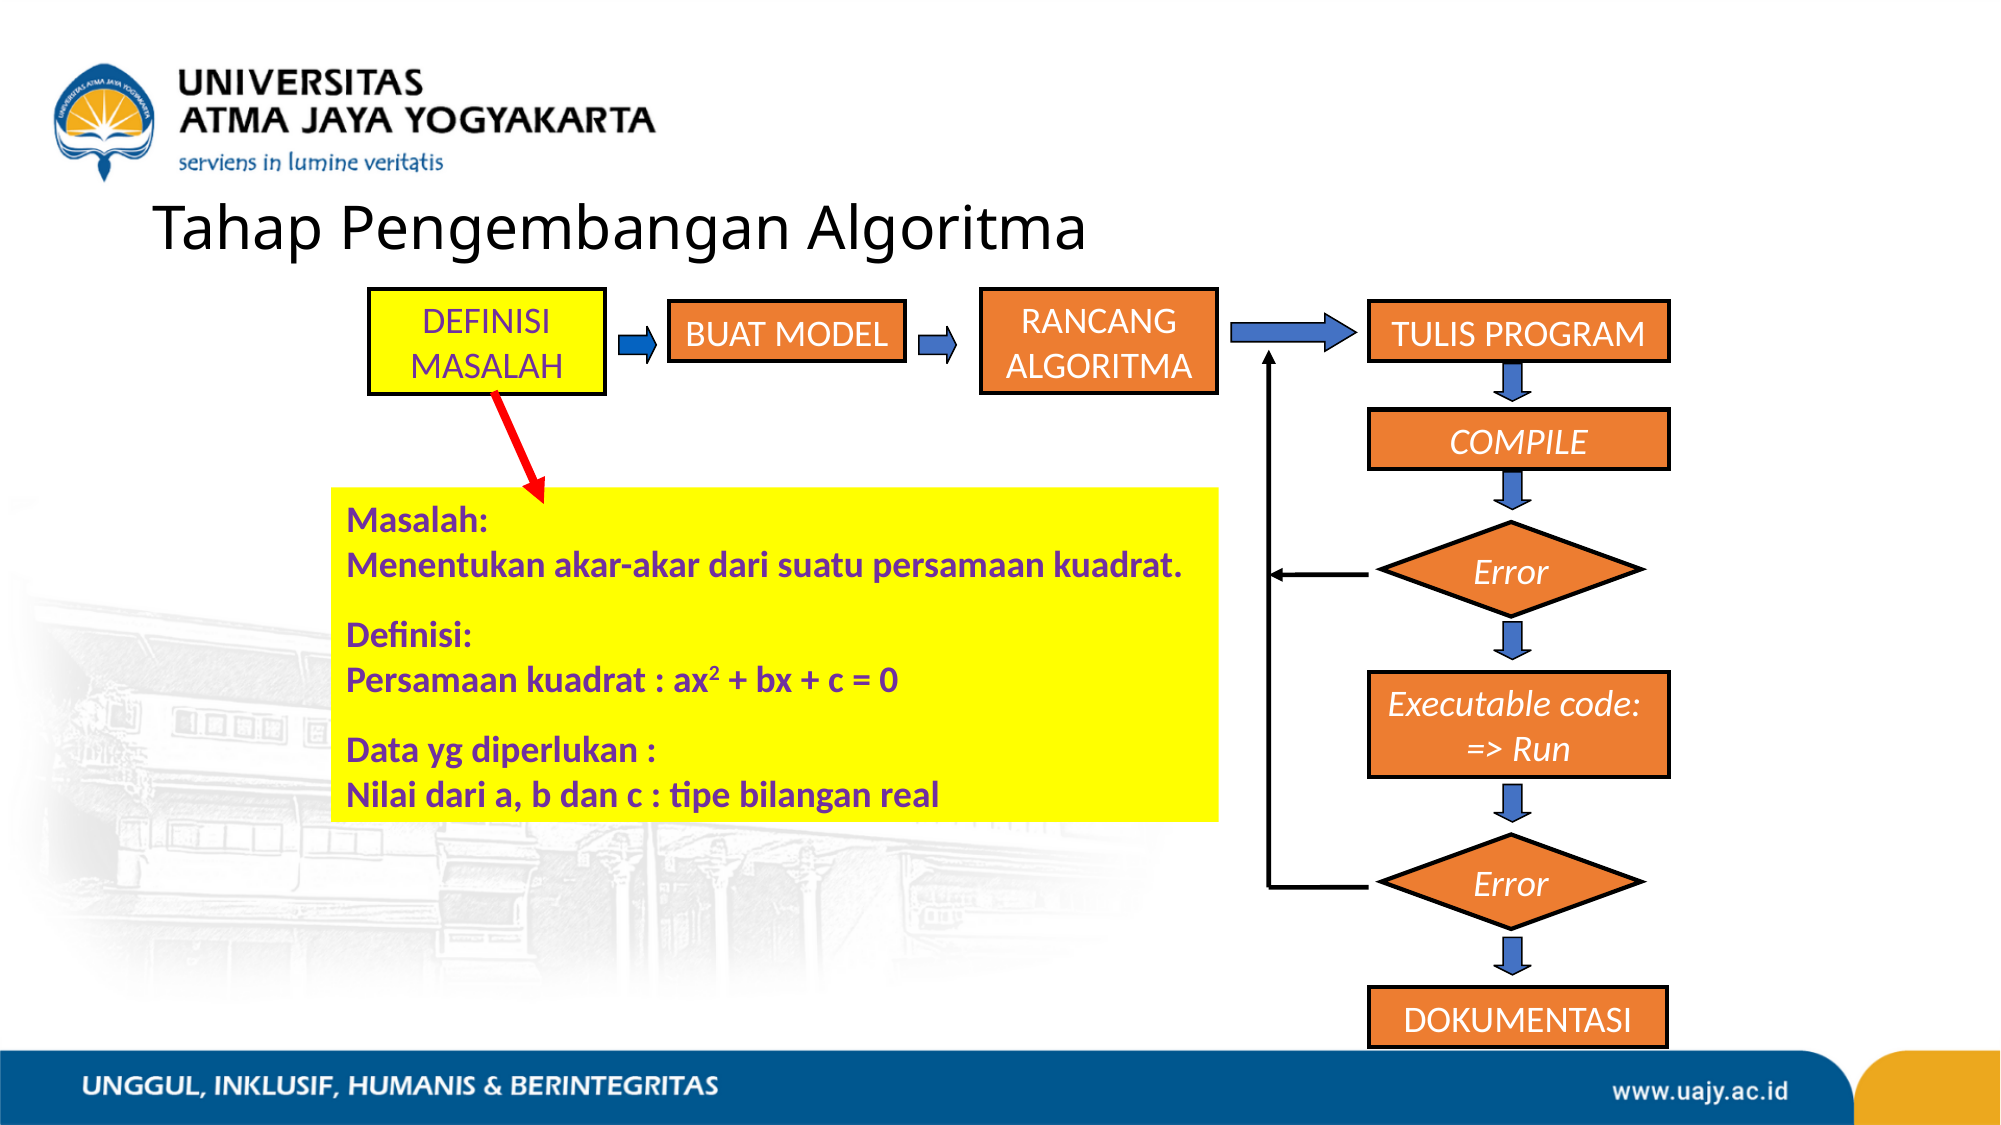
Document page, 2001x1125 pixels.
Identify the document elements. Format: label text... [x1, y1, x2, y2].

title Tahap Pengembangan Algoritma [137, 189, 1863, 271]
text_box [331, 288, 1669, 1049]
picture [0, 0, 2001, 1125]
